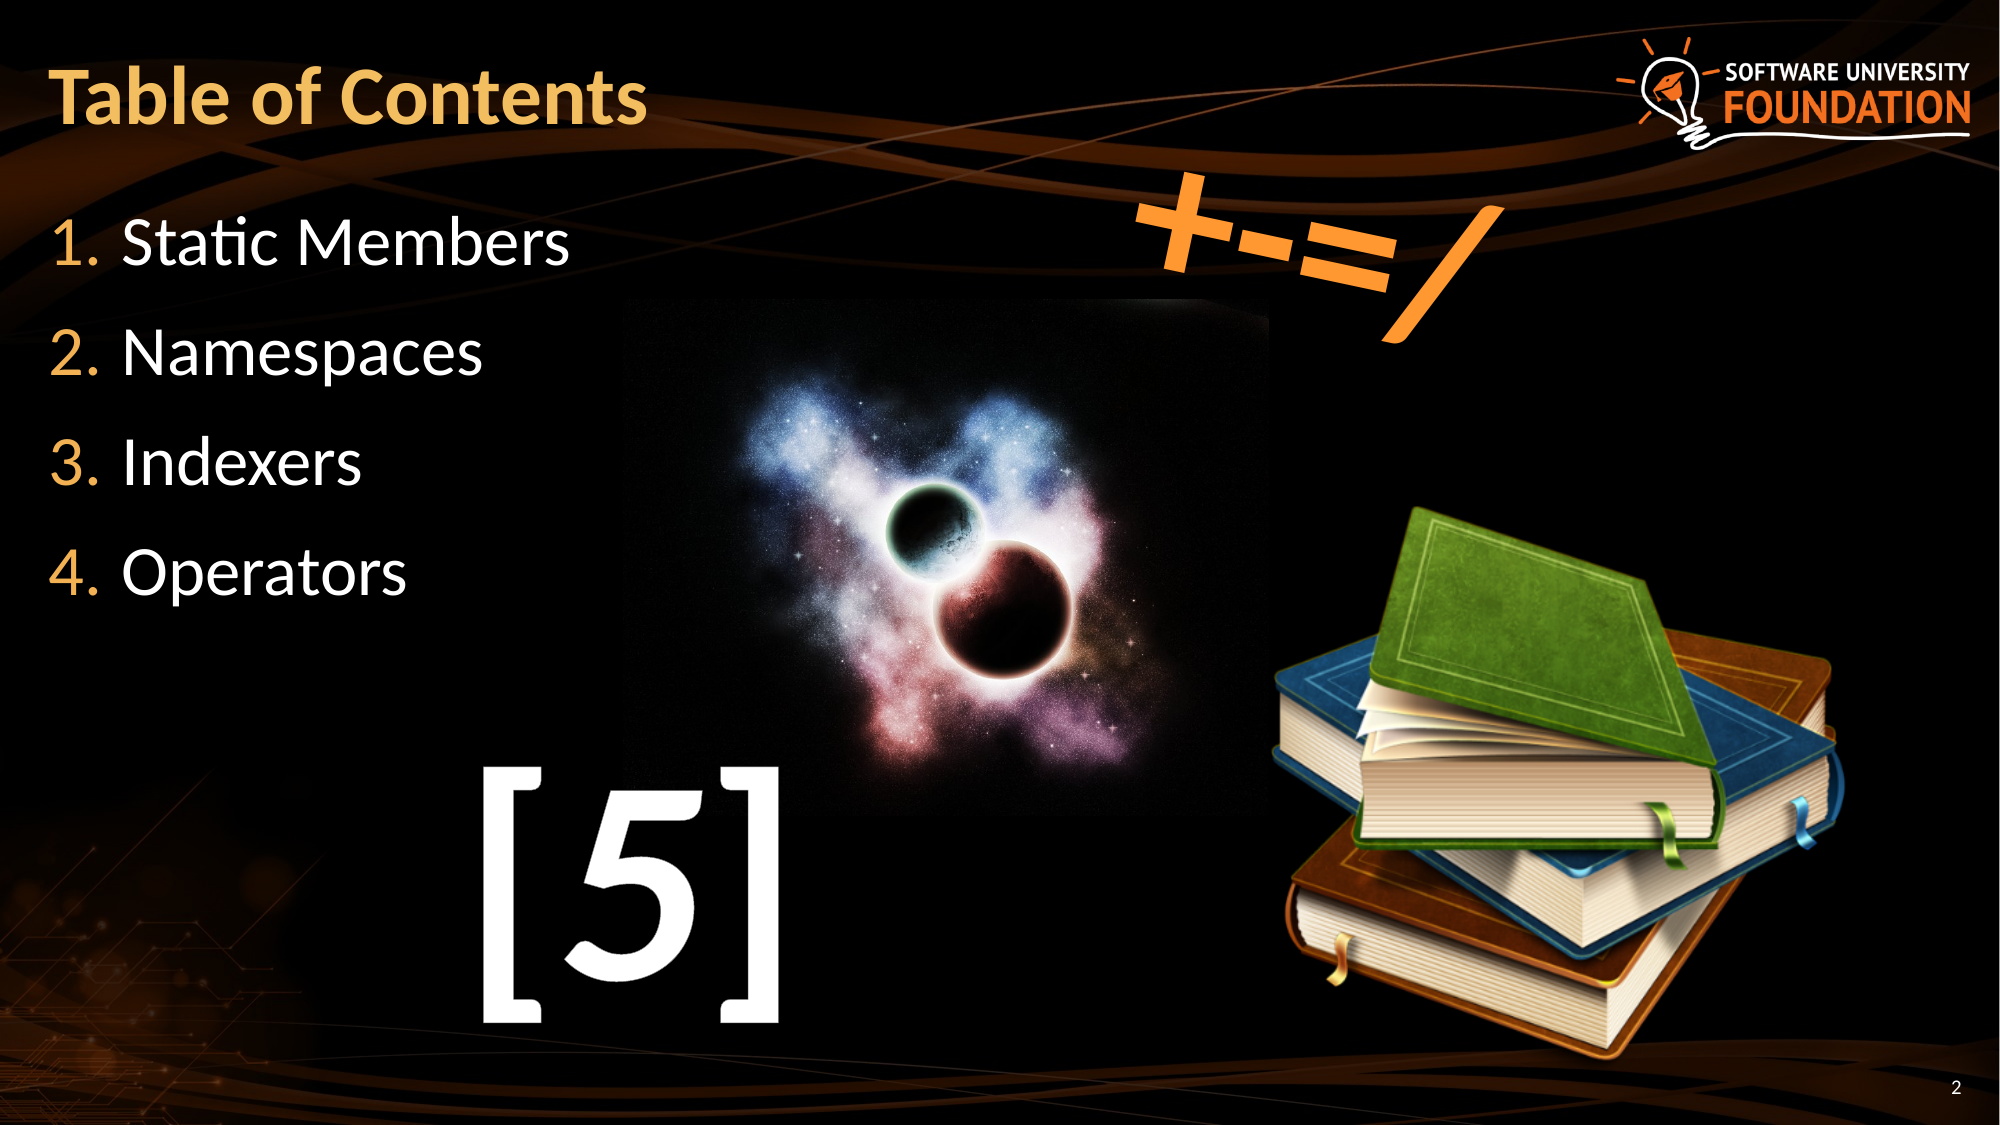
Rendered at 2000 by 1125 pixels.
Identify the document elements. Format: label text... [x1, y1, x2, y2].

text_box +-=/ [962, 34, 1666, 431]
list Static Members Namespaces Indexers Operators [31, 188, 1968, 1103]
title Table of Contents [30, 6, 1602, 189]
text_box [5] [299, 680, 963, 1046]
picture [0, 0, 2000, 1125]
